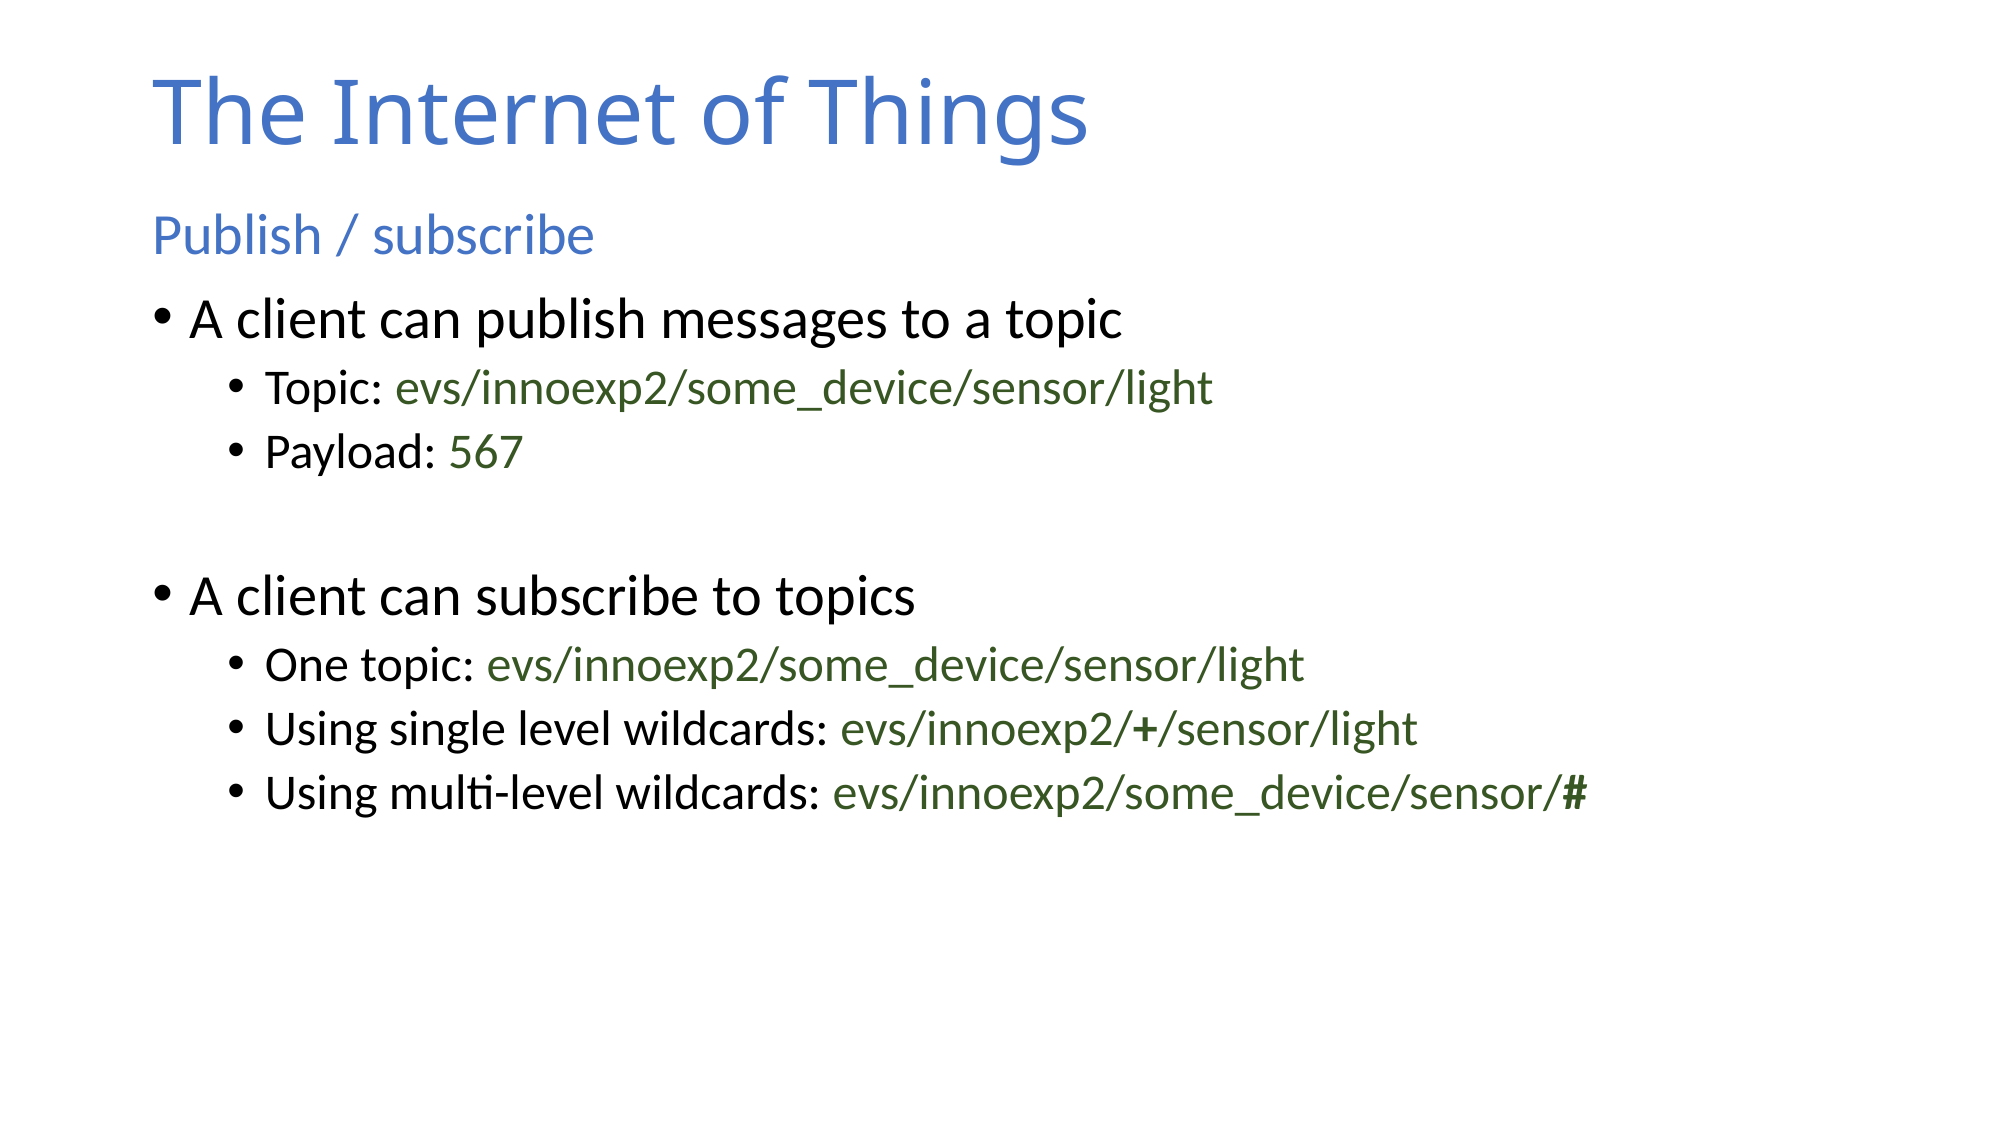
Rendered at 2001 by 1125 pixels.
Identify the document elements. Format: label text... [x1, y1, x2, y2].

list Publish / subscribe A client can publish messages to a topic Topic: evs/innoexp2/some_device/sensor/light Payload: 567 A client can subscribe to topics One topic: evs/innoexp2/some_device/sensor/light Using single level wildcards: evs/innoexp2/+/sensor/light Using multi-level wildcards: evs/innoexp2/some_device/sensor/# [137, 196, 1774, 1087]
title The Internet of Things [137, 59, 1863, 172]
